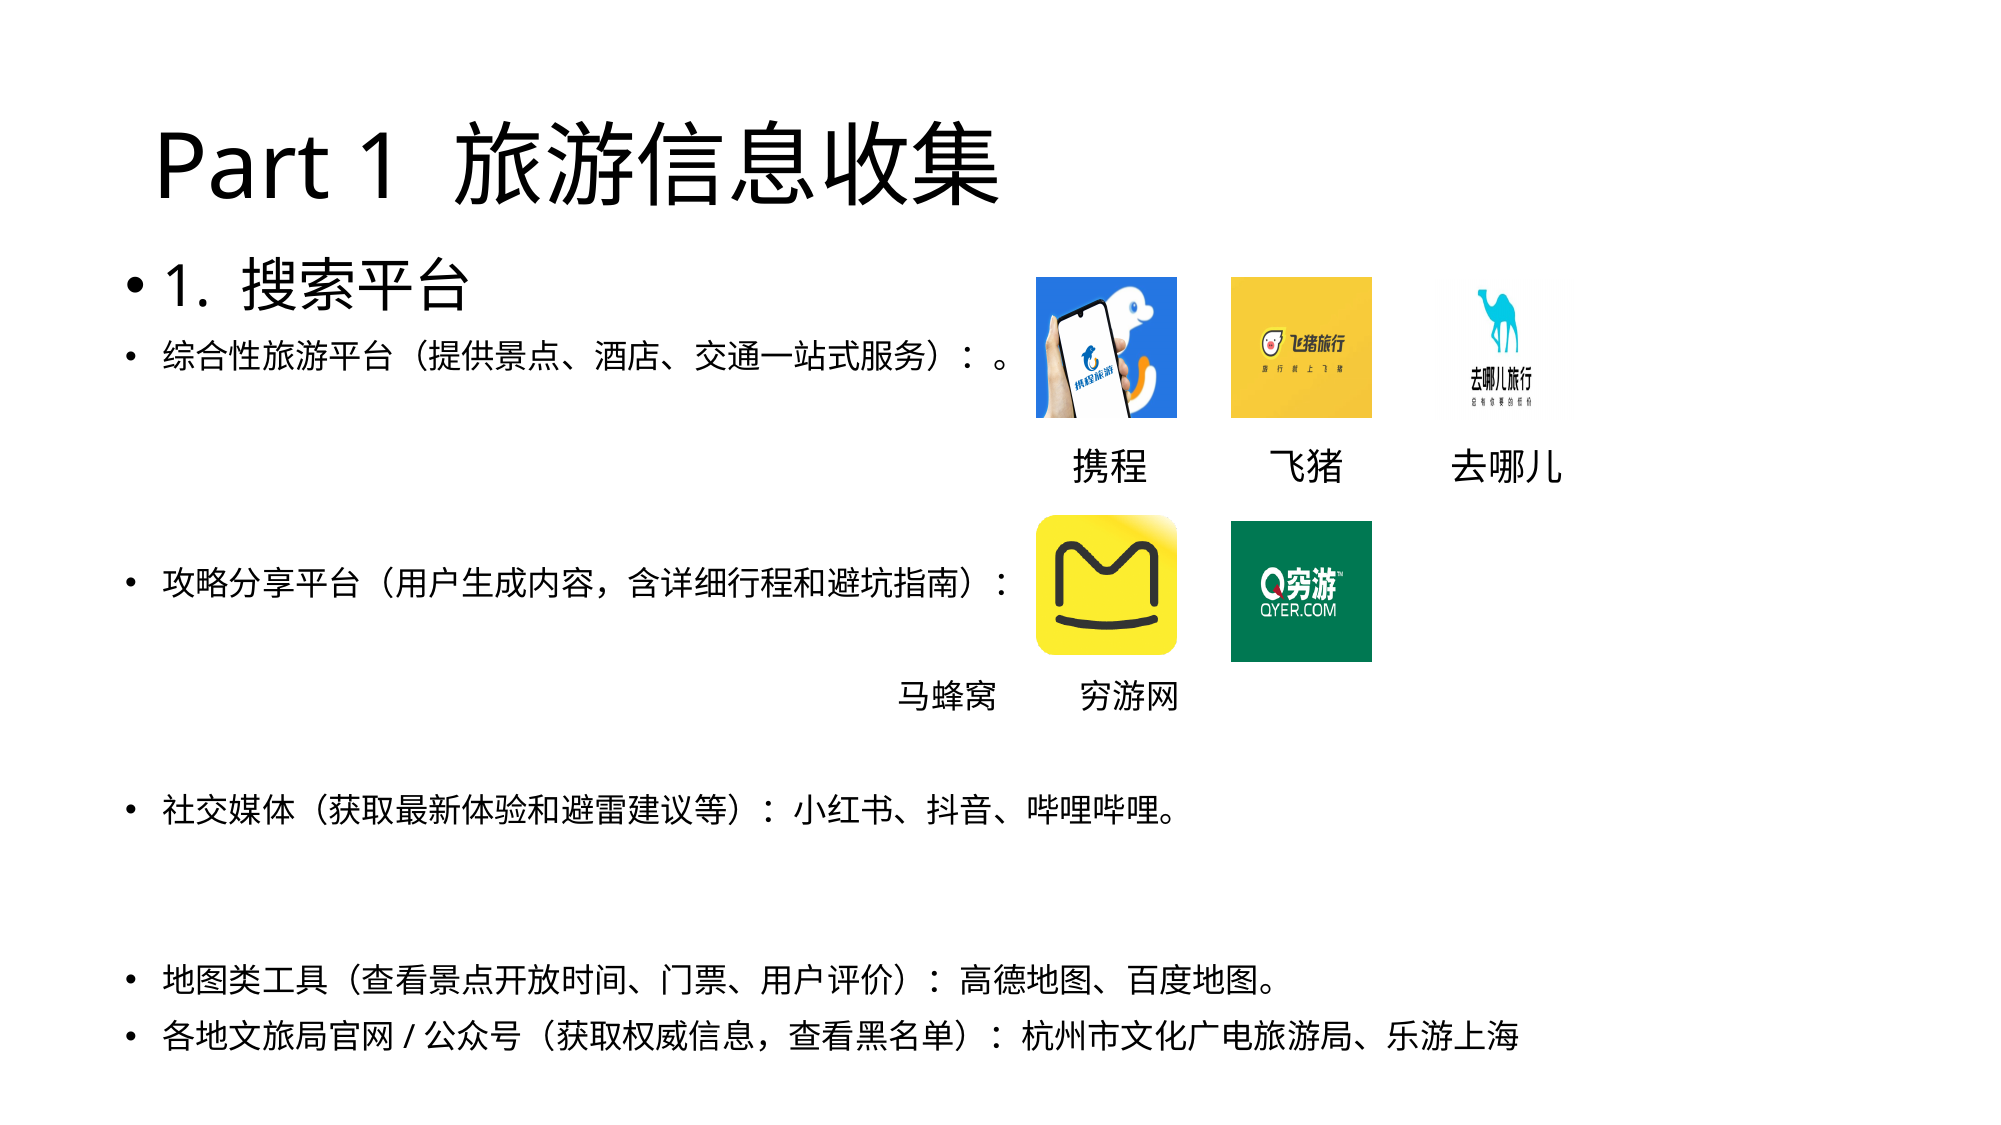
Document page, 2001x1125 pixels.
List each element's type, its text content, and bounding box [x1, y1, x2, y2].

text_box 飞猪 [1254, 435, 1435, 496]
picture [1036, 277, 1177, 418]
picture [1036, 515, 1177, 656]
title Part 1 旅游信息收集 [137, 59, 1863, 278]
picture [1231, 277, 1372, 418]
list 1. 搜索平台 综合性旅游平台（提供景点、酒店、交通一站式服务）：。 攻略分享平台（用户生成内容，含详细行程和避坑指南）： 马蜂窝 穷游网 社交媒体（获取最新体验和避雷建议等）：小红书、抖音、哔哩哔哩。 地图类工具（查看景点开放时间、门票、用户评价）：高德地图、百度地图。 各地文旅局官网/公众号（获取权威信息，查看黑名单）：杭州市文化广电旅游局、乐游上海 [110, 248, 1835, 1125]
picture [1435, 279, 1576, 420]
picture [1231, 521, 1372, 662]
text_box 携程 [1057, 435, 1164, 496]
text_box 去哪儿 [1435, 435, 1691, 496]
